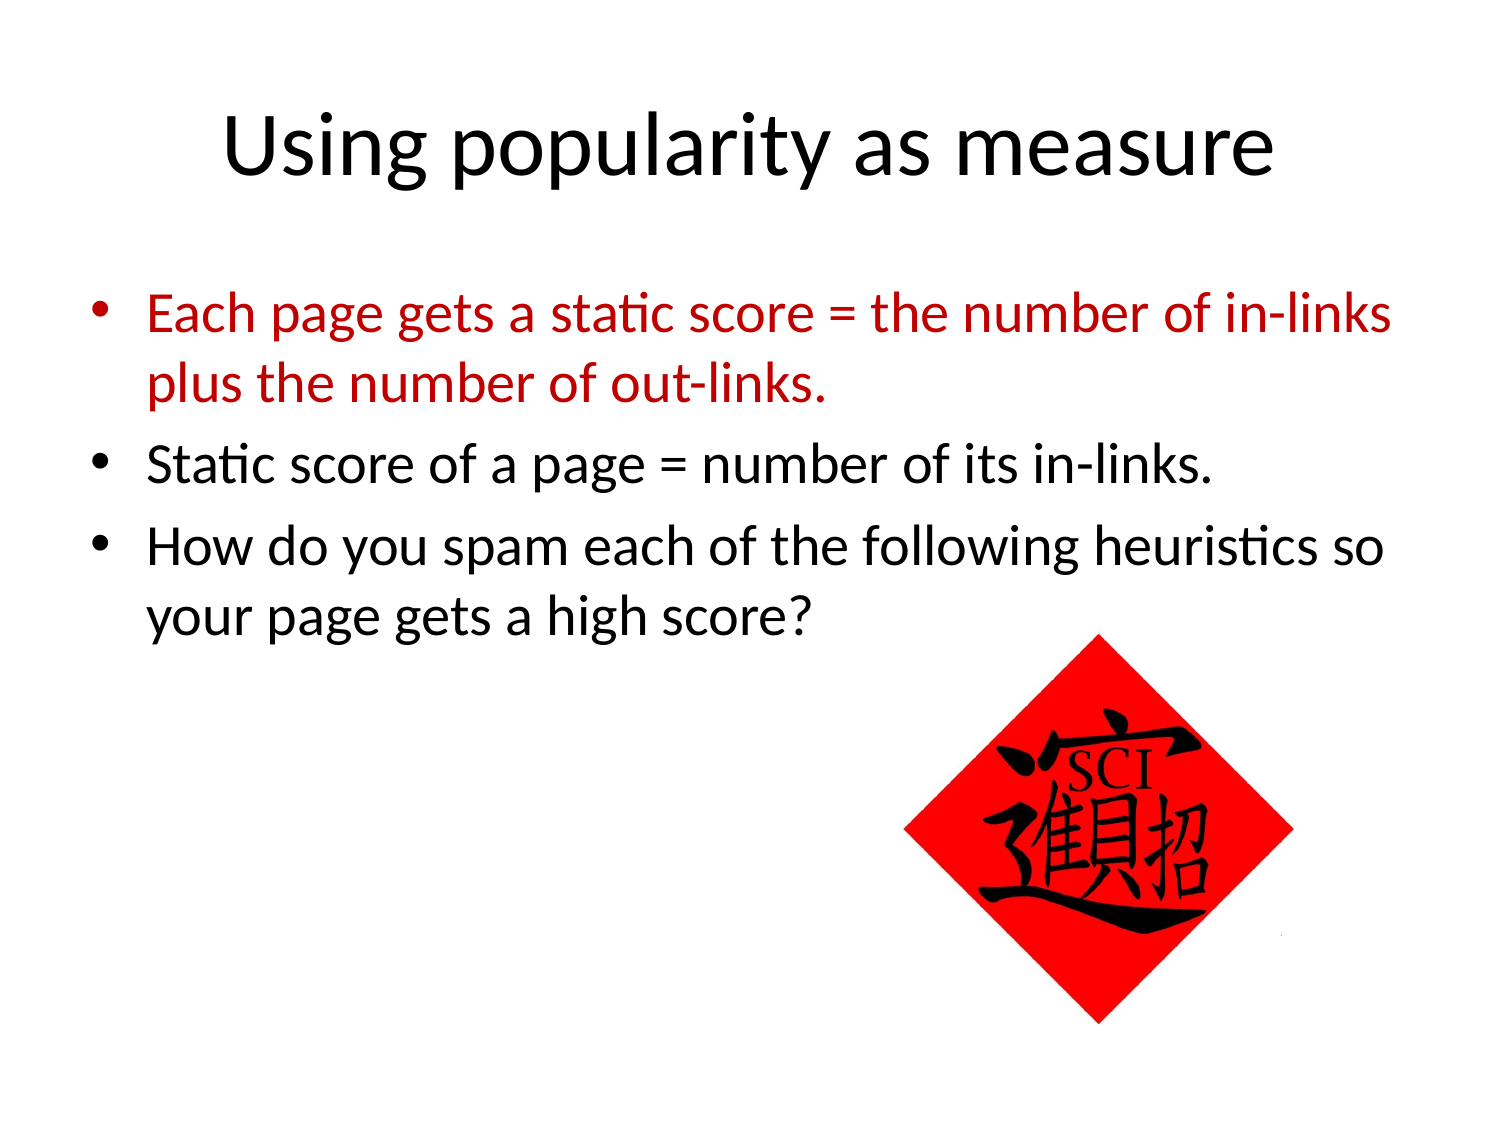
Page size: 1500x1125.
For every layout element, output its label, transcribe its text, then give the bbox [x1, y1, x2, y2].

title Using popularity as measure [75, 45, 1425, 184]
picture [903, 633, 1294, 1024]
list Each page gets a static score = the number of in-links plus the number of out-links. Static score of a page = number of its in-links. How do you spam each of the following heuristics so your page gets a high score? [75, 184, 1425, 927]
